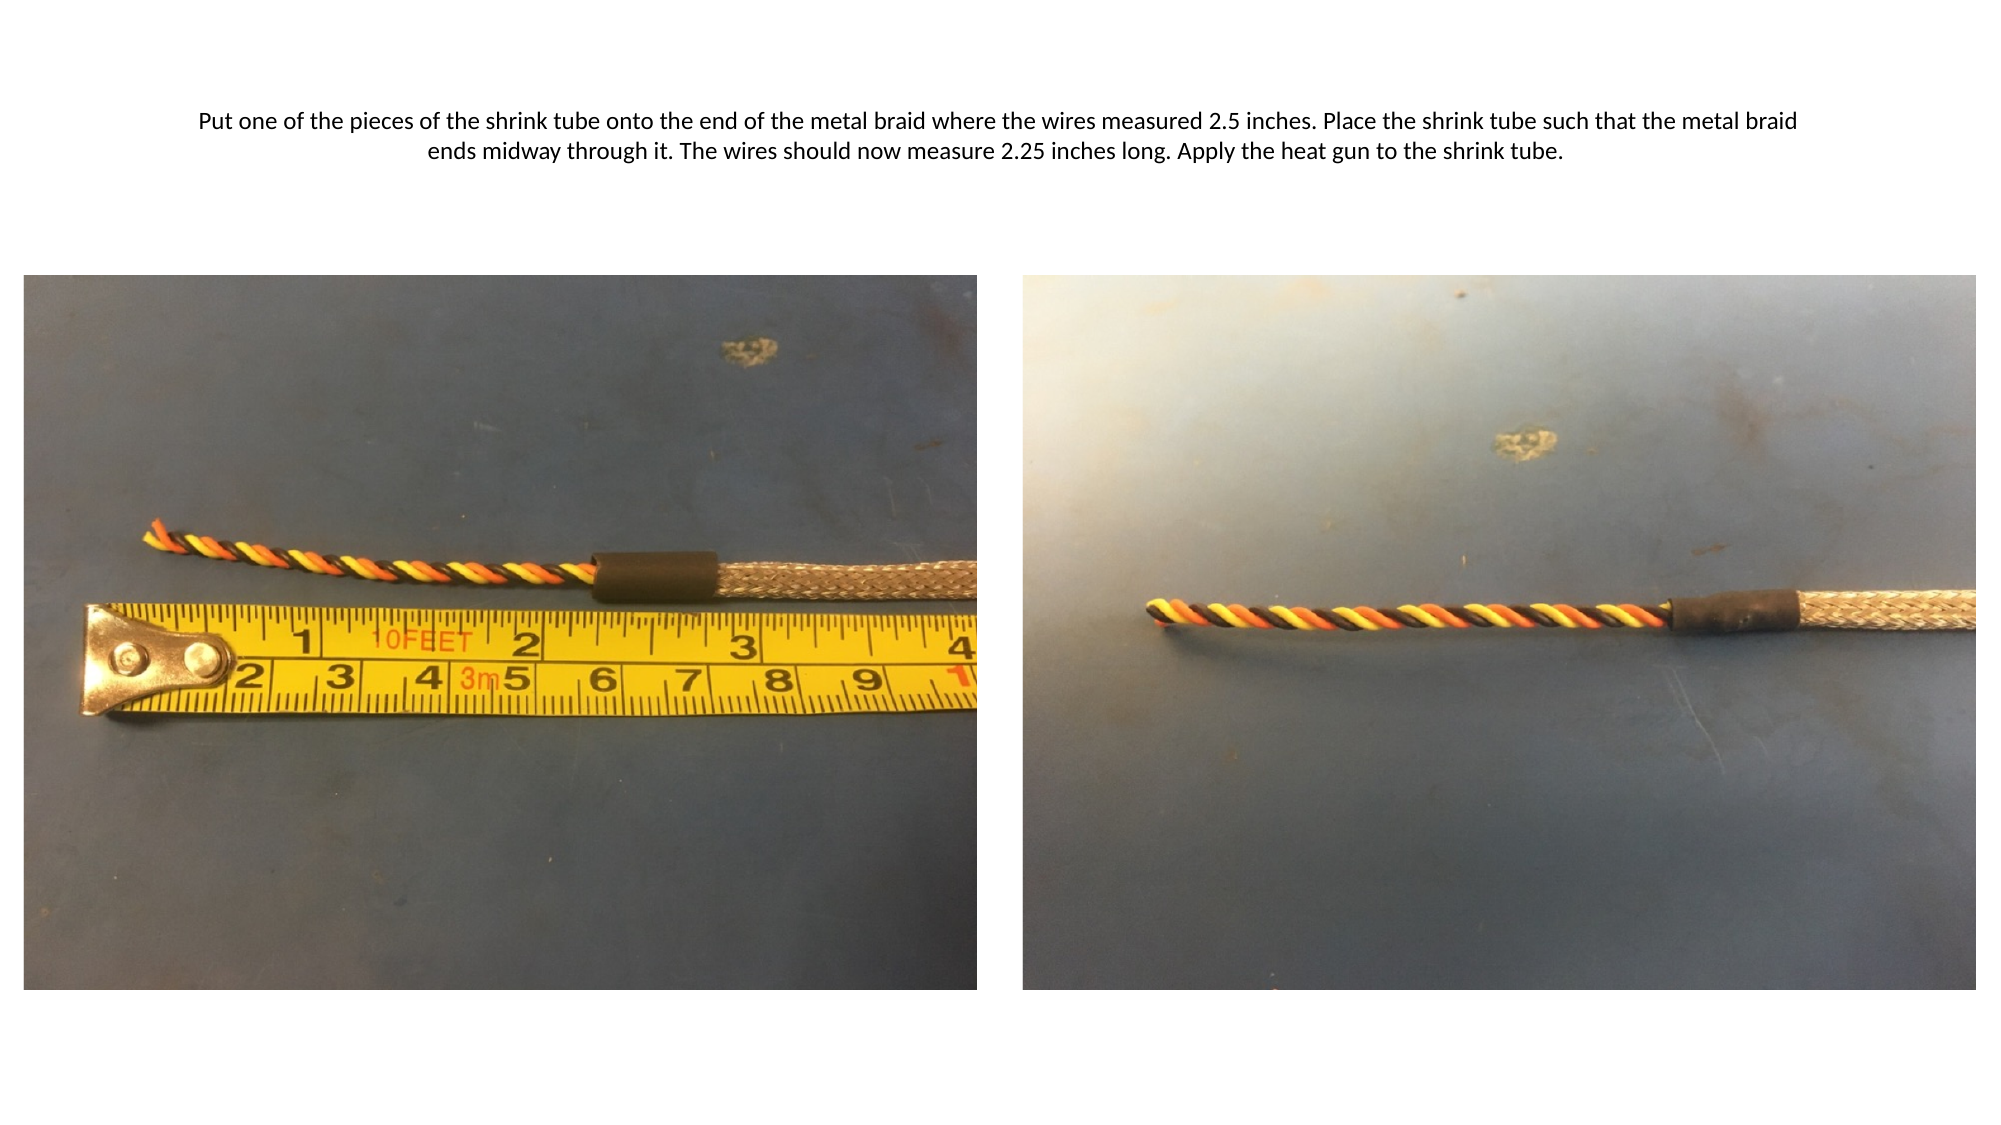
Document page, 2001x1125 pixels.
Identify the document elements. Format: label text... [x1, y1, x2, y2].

picture [25, 155, 976, 1109]
text_box Put one of the pieces of the shrink tube onto the end of the metal braid where the wires measured 2.5 inches. Place the shrink tube such that the metal braid ends midway through it. The wires should now measure 2.25 inches long. Apply the heat gun to the shrink tube. [176, 97, 1824, 173]
picture [1024, 155, 1975, 1109]
